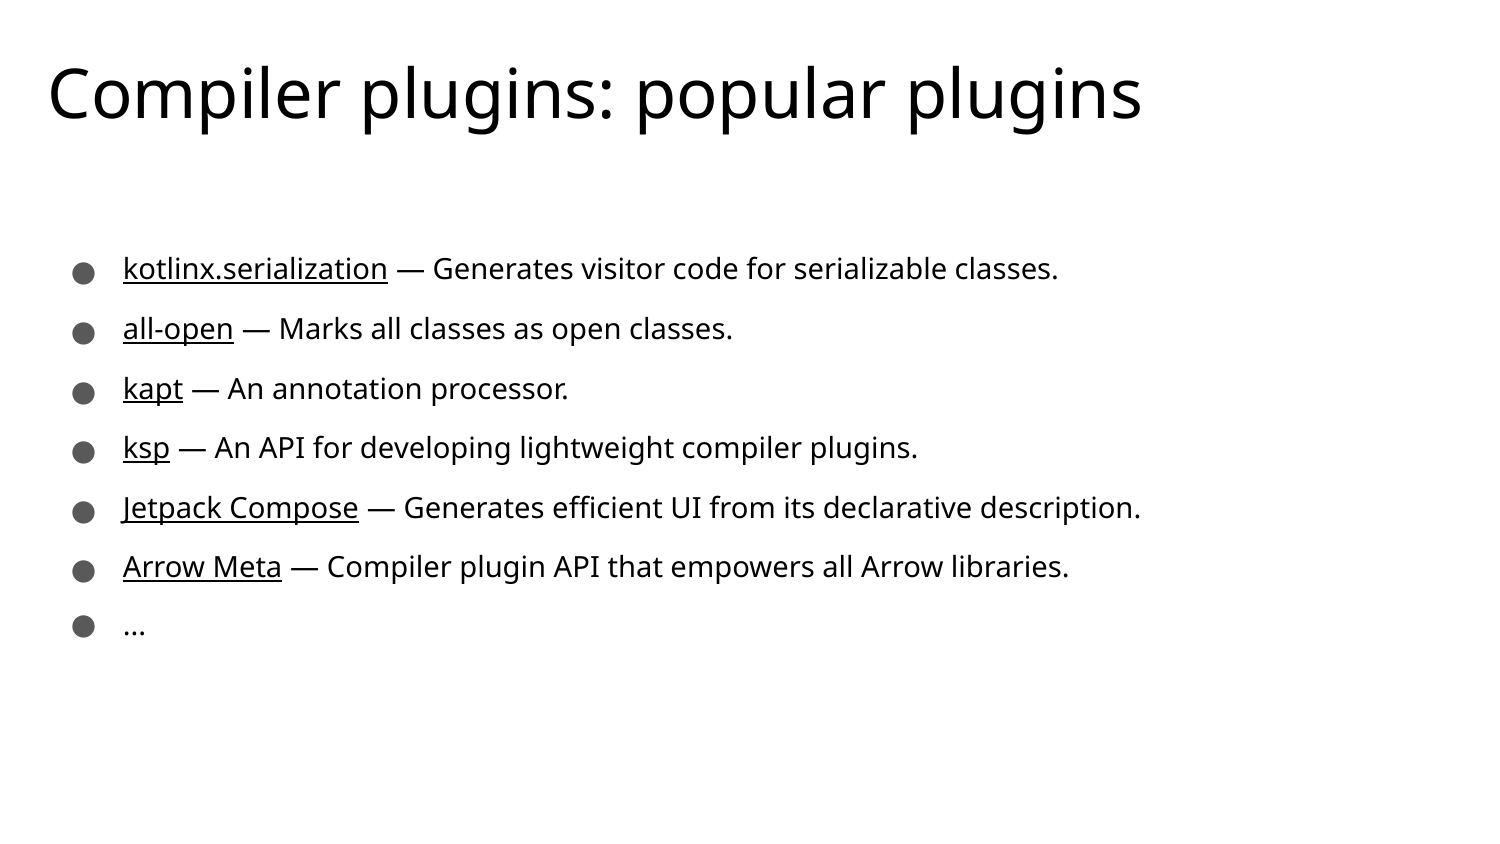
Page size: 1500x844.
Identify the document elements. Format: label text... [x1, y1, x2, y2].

list kotlinx.serialization — Generates visitor code for serializable classes. all-open — Marks all classes as open classes. kapt — An annotation processor. ksp — An API for developing lightweight compiler plugins. Jetpack Compose — Generates efficient UI from its declarative description. Arrow Meta — Compiler plugin API that empowers all Arrow libraries. ... [48, 218, 1430, 648]
title Compiler plugins: popular plugins [48, 48, 1443, 123]
